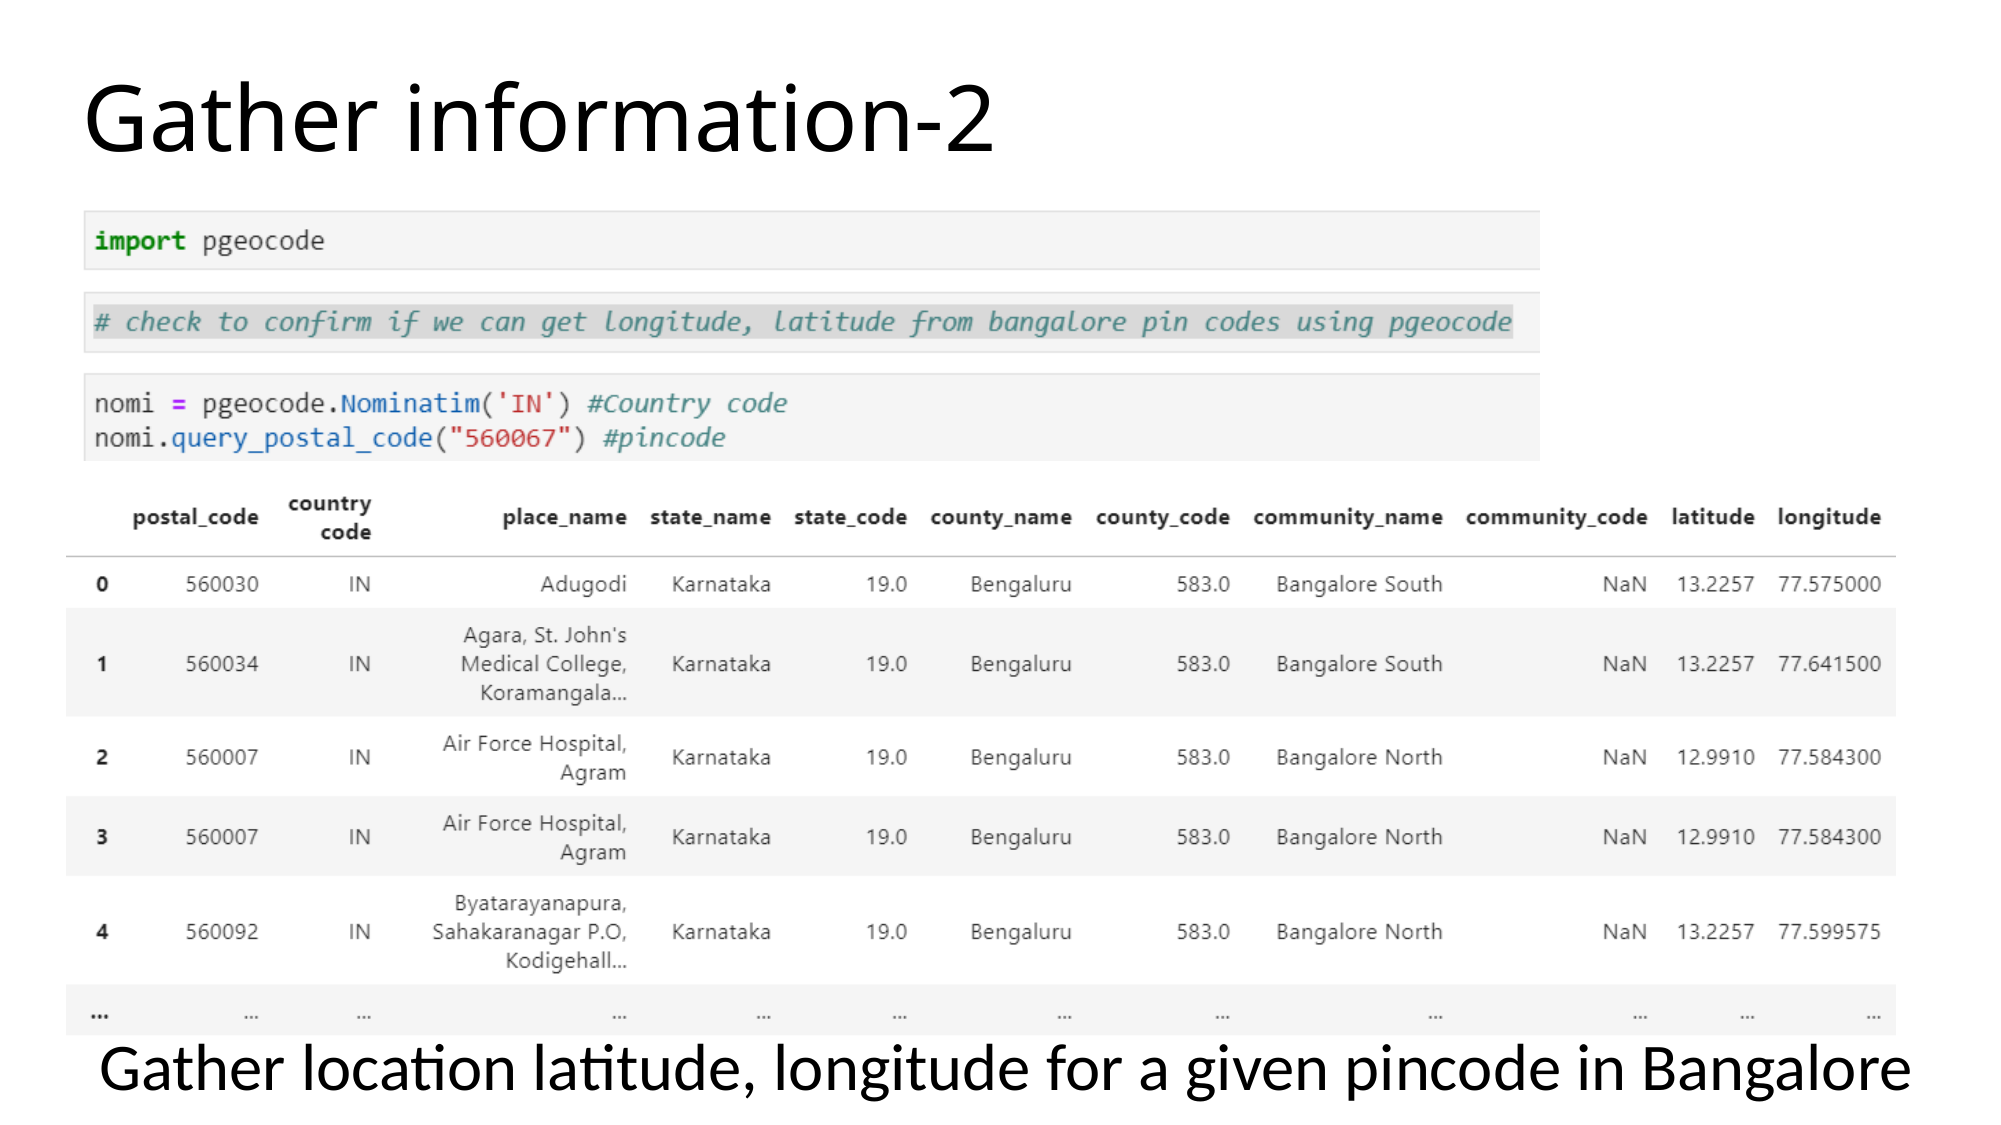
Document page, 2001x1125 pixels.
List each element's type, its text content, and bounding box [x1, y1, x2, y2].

title Gather information-2 [67, 12, 1793, 231]
text_box Gather location latitude, longitude for a given pincode in Bangalore [13, 1016, 2000, 1111]
picture [67, 202, 1540, 461]
picture [66, 479, 1896, 1046]
